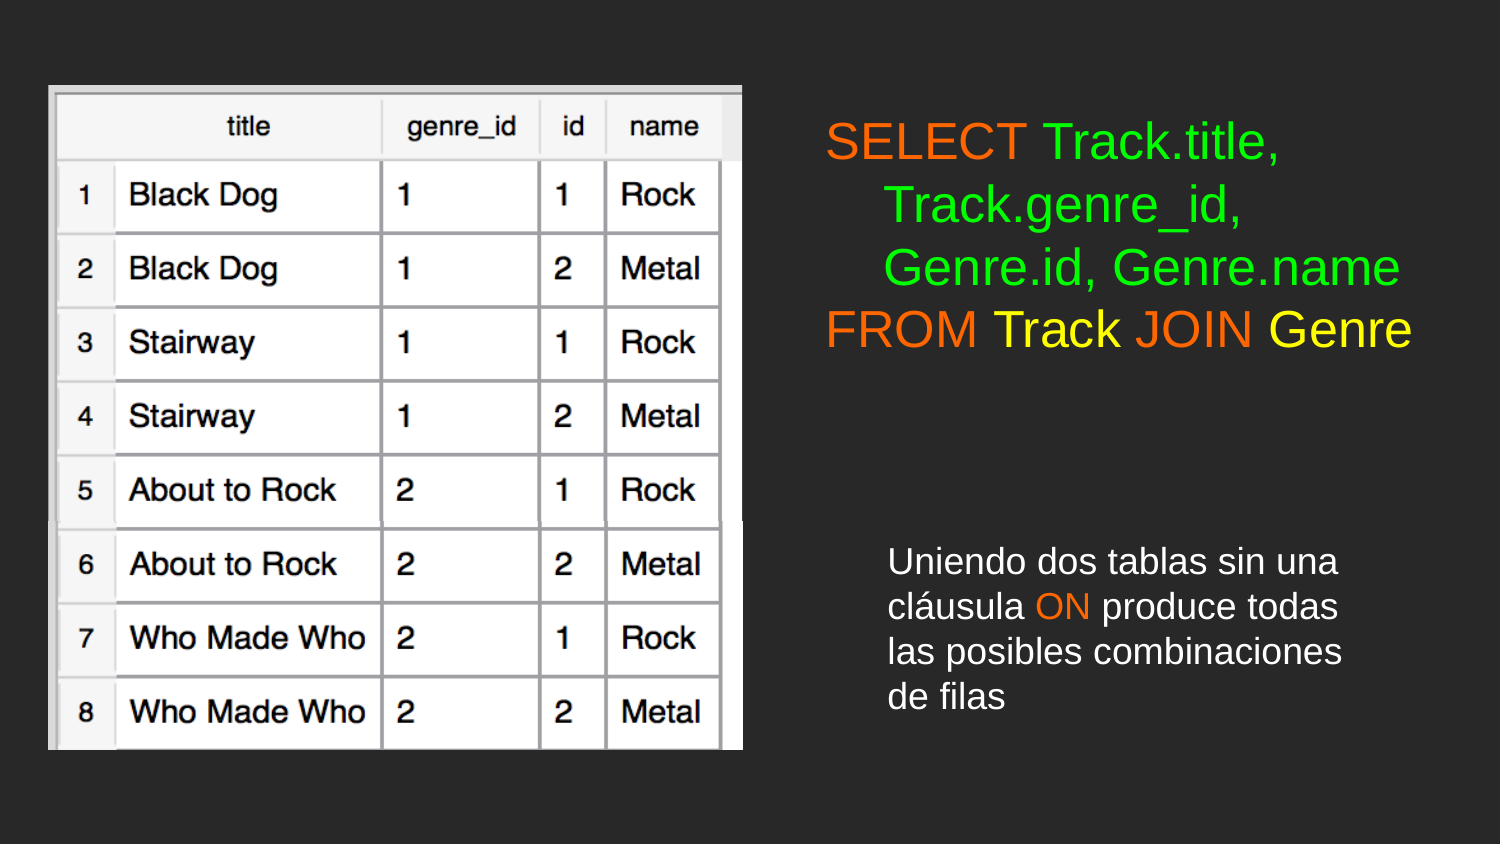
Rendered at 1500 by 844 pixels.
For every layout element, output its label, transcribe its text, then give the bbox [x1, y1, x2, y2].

text_box Uniendo dos tablas sin una cláusula ON produce todas las posibles combinaciones de filas [878, 532, 1388, 703]
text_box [48, 85, 743, 750]
text_box SELECT Track.title, Track.genre_id, Genre.id, Genre.name FROM Track JOIN Genre [825, 73, 1441, 455]
